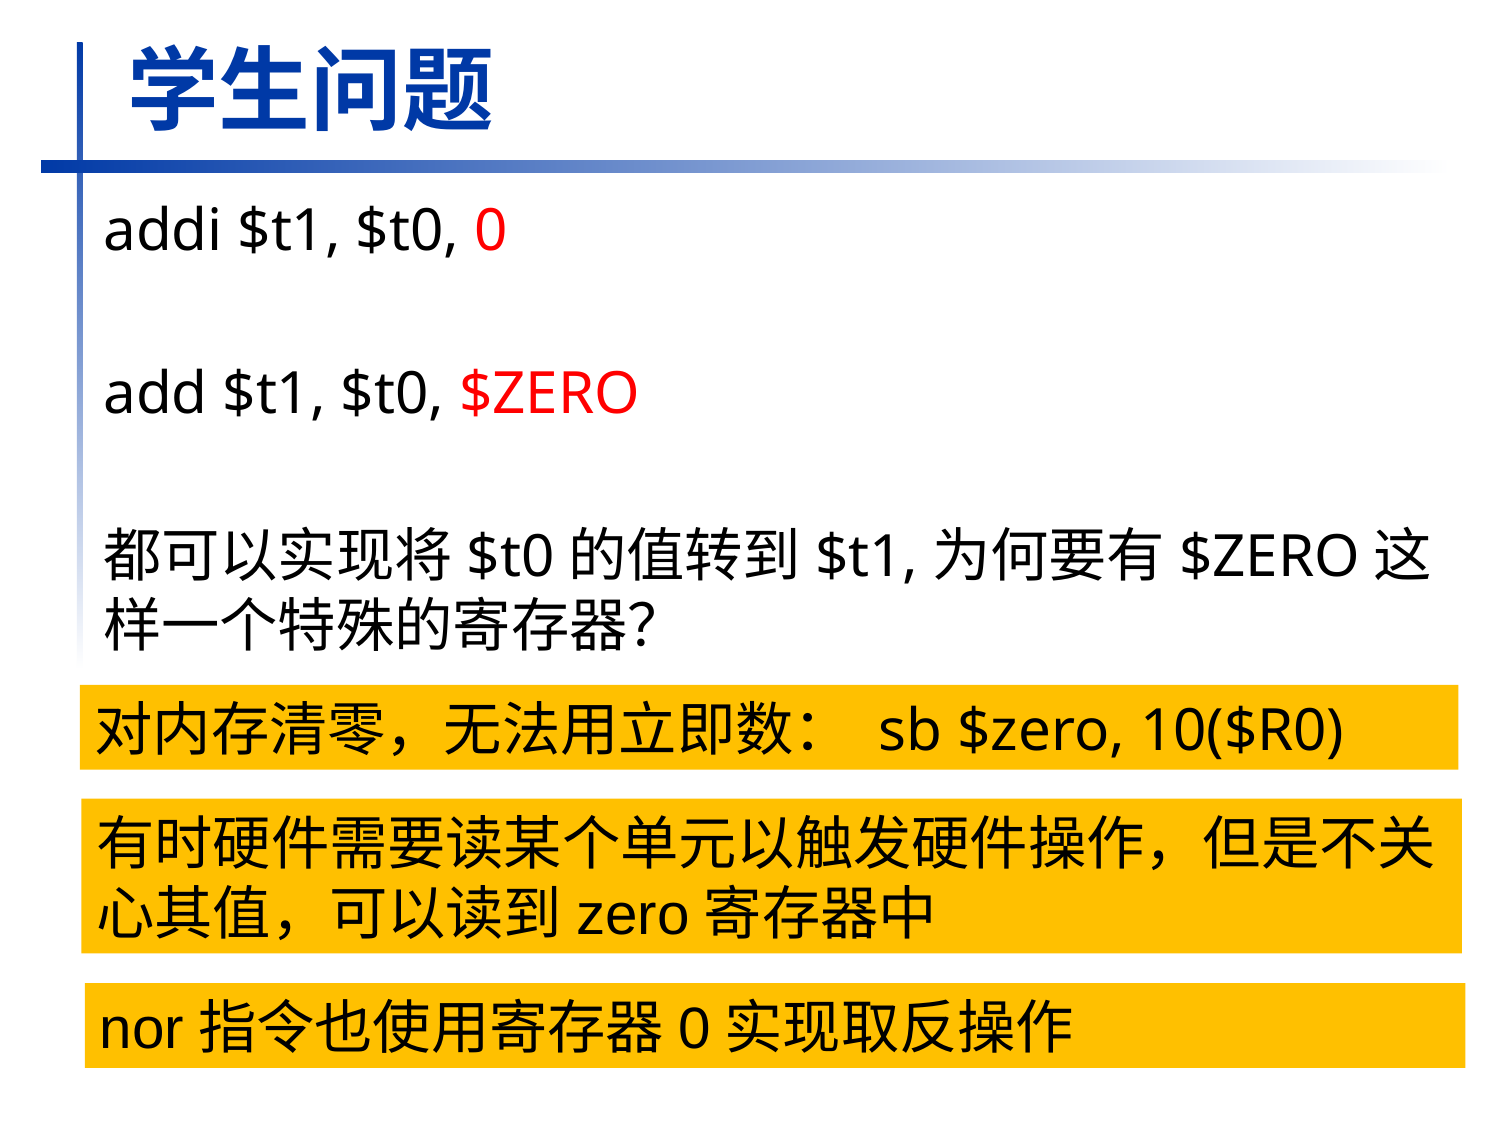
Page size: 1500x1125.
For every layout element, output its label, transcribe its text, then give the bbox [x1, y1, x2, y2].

list addi $t1, $t0, 0 add $t1, $t0, $ZERO 都可以实现将$t0的值转到$t1,为何要有$ZERO这样一个特殊的寄存器？ [88, 184, 1470, 516]
title 学生问题 [111, 23, 1468, 150]
text_box 对内存清零，无法用立即数： sb $zero, 10($R0) [79, 684, 1459, 770]
text_box nor指令也使用寄存器0实现取反操作 [84, 983, 1466, 1068]
text_box 有时硬件需要读某个单元以触发硬件操作，但是不关心其值，可以读到zero寄存器中 [81, 798, 1462, 954]
